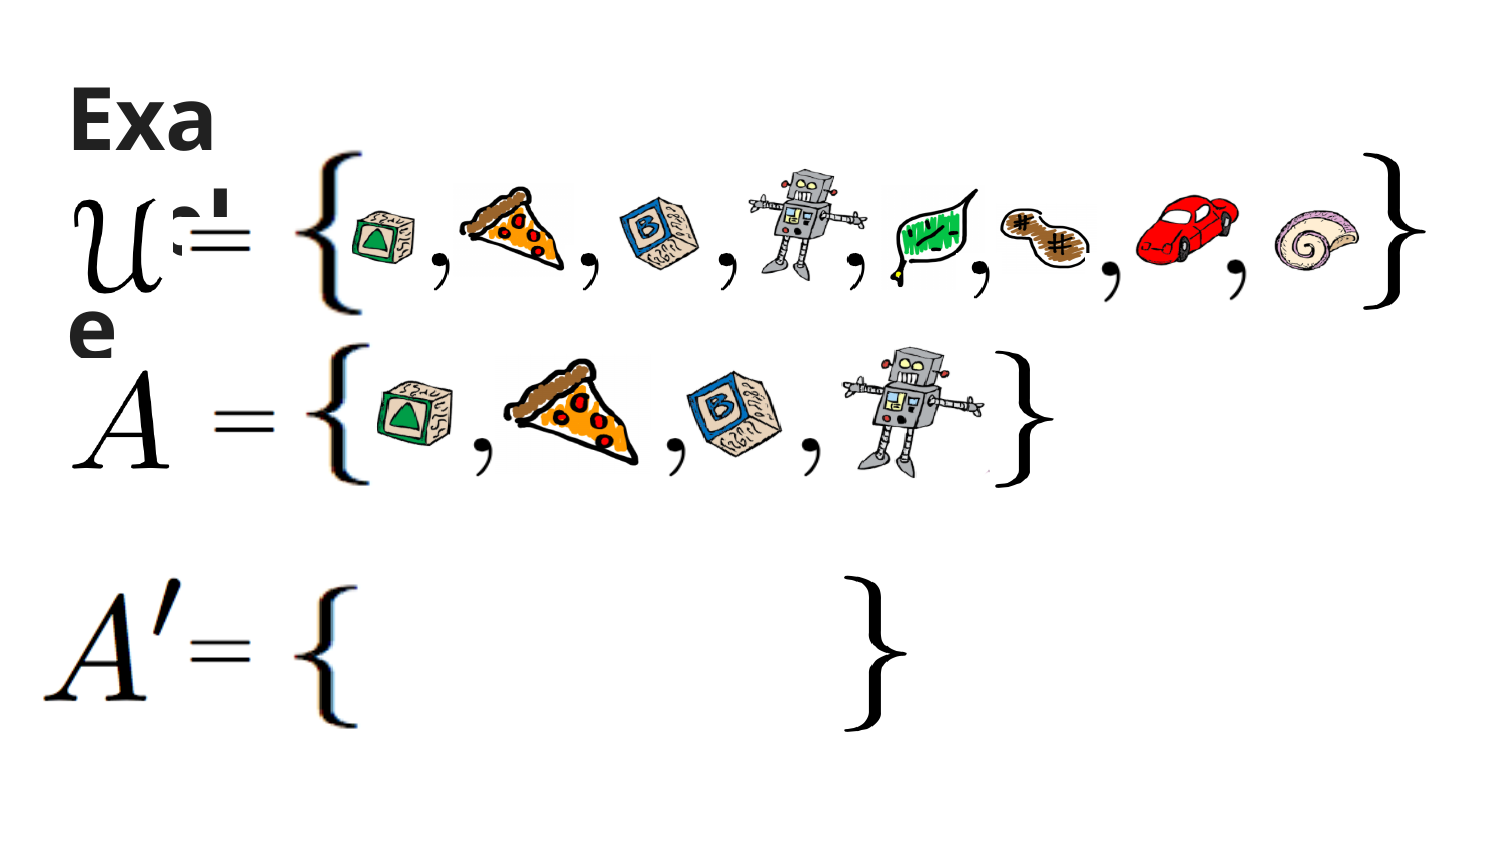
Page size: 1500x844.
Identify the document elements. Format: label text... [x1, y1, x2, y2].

picture [28, 564, 256, 722]
picture [181, 216, 256, 263]
picture [881, 178, 1259, 308]
picture [291, 325, 1064, 504]
title Example [51, 48, 301, 180]
picture [1262, 138, 1436, 329]
picture [206, 397, 280, 444]
picture [828, 561, 917, 752]
picture [279, 131, 878, 322]
picture [279, 567, 375, 734]
picture [65, 358, 183, 484]
picture [65, 186, 174, 308]
